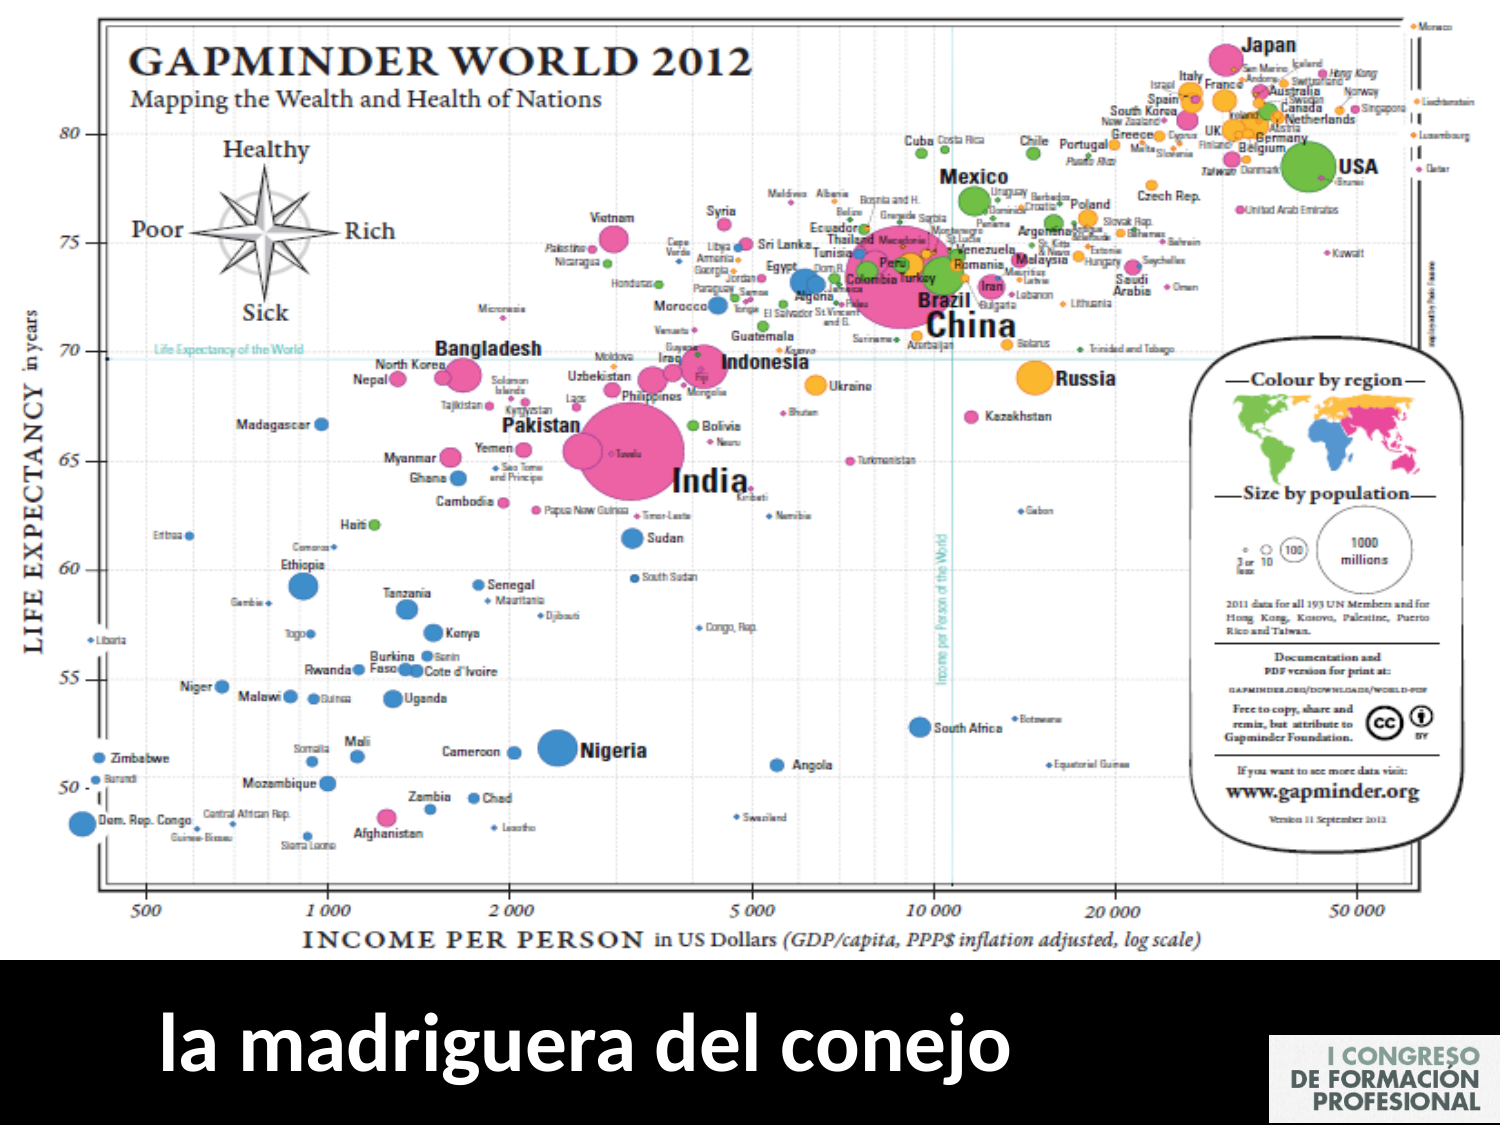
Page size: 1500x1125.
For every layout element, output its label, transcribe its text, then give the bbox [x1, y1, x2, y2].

picture [0, 0, 1500, 961]
text_box la madriguera del conejo [143, 980, 1029, 1095]
picture [1269, 1034, 1500, 1123]
